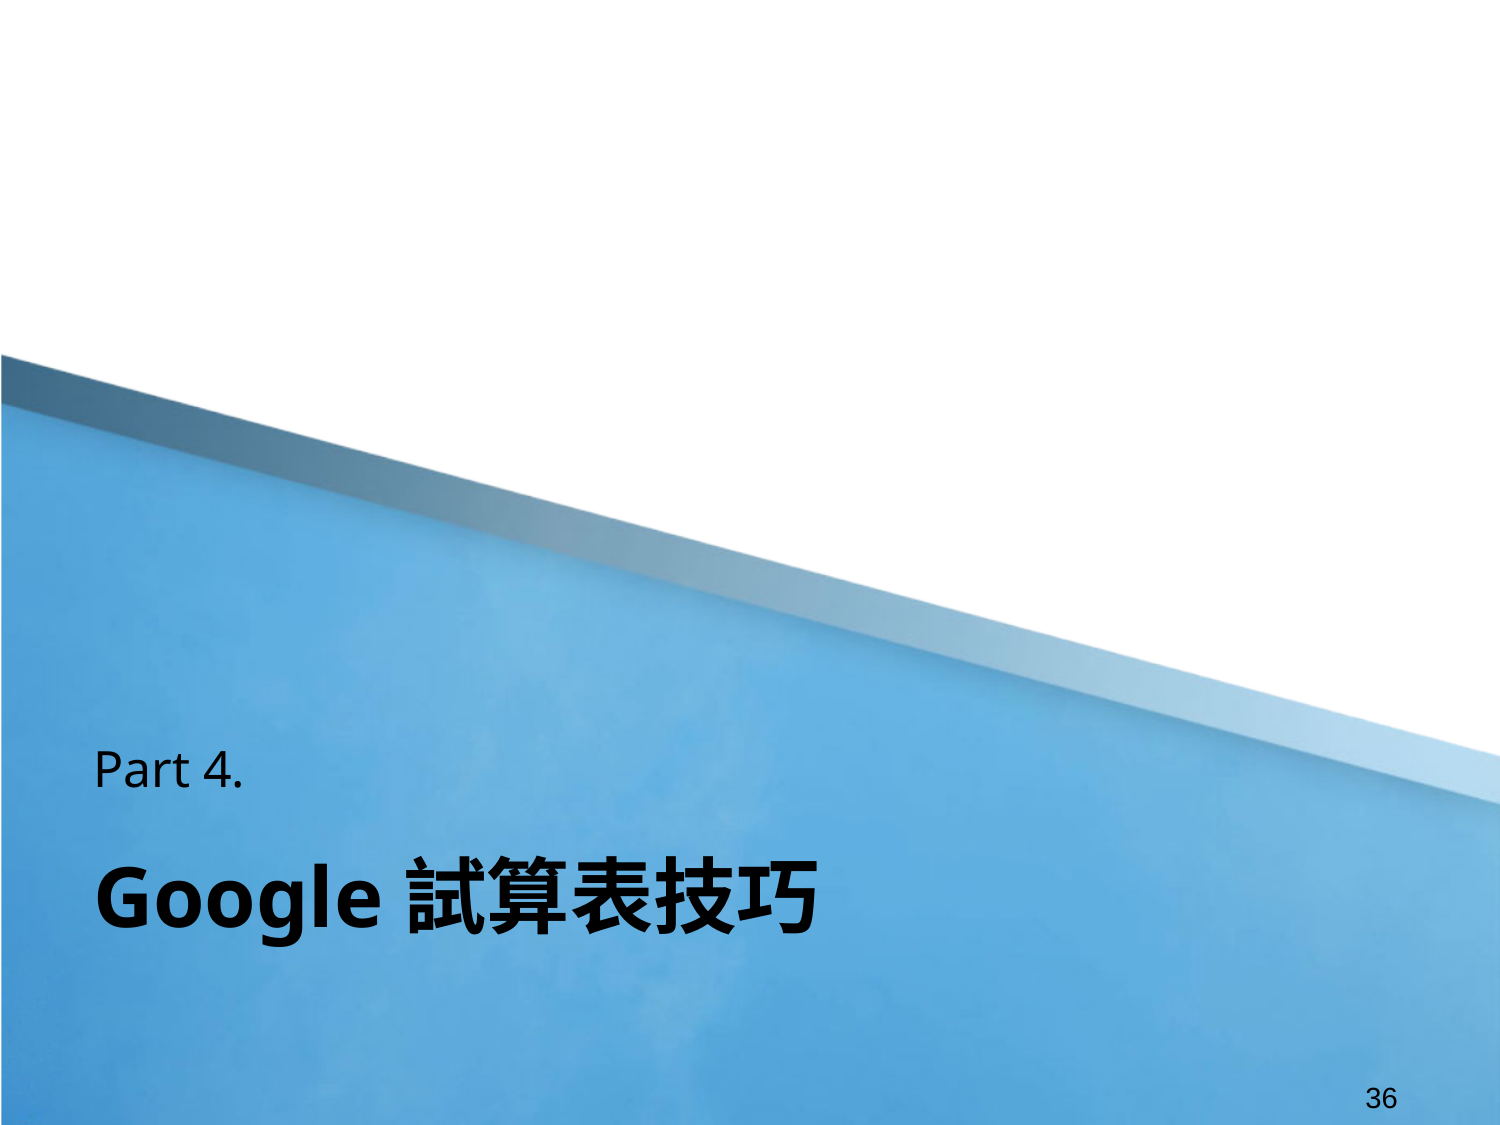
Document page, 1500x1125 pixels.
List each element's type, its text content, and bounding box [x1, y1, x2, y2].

subtitle Part 4. [78, 668, 907, 813]
slide_number ‹#› [1350, 1074, 1488, 1118]
title Google試算表技巧 [78, 829, 1422, 926]
picture [2, 82, 1500, 1125]
